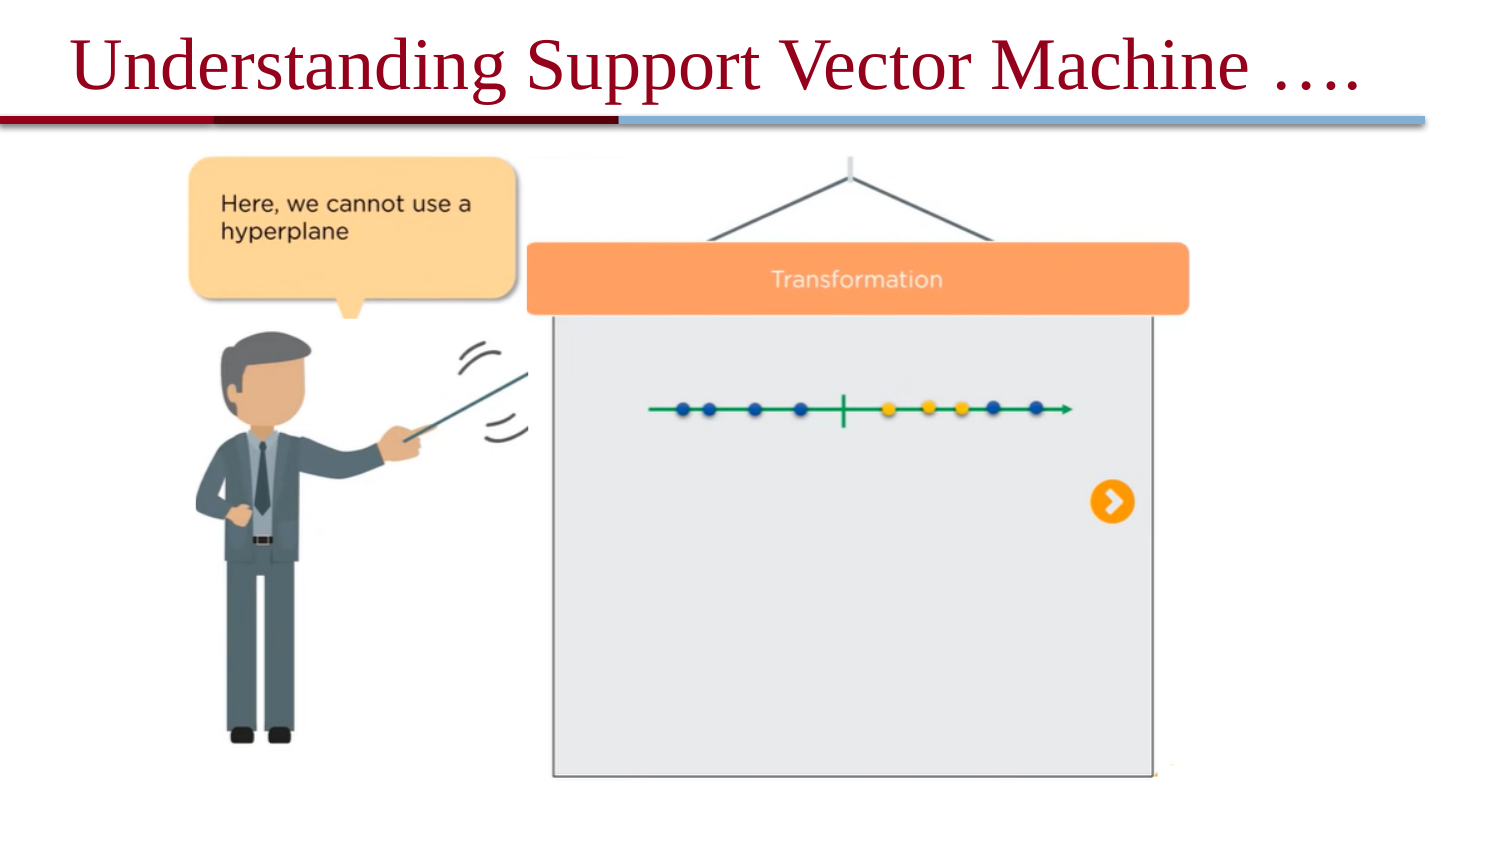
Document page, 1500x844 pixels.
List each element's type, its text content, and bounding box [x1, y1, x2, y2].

picture [185, 151, 1194, 783]
title Understanding Support Vector Machine …. [50, 2, 1401, 117]
